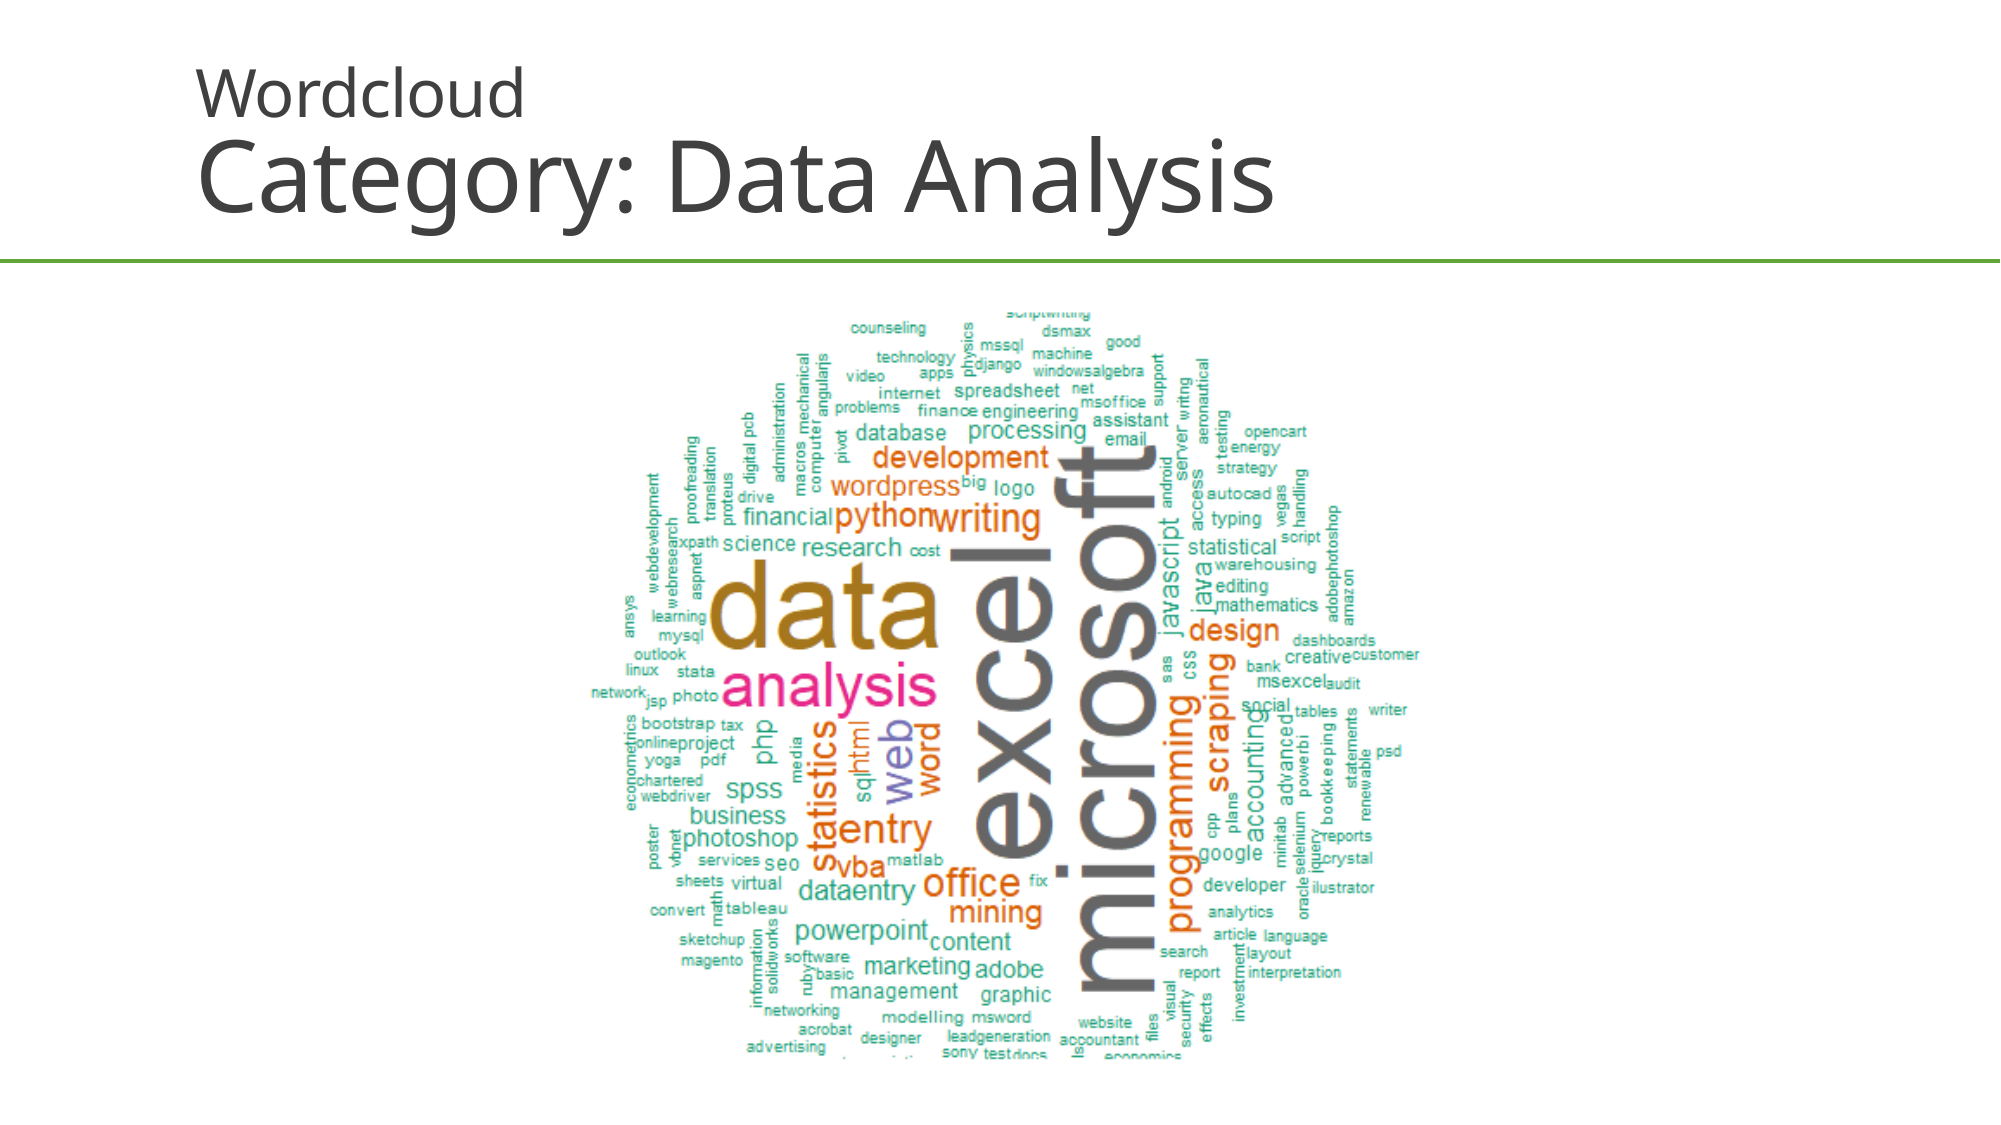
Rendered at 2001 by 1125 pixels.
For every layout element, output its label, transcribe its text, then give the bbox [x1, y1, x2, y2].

title Wordcloud Category: Data Analysis [179, 2, 1830, 240]
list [570, 287, 1430, 1071]
